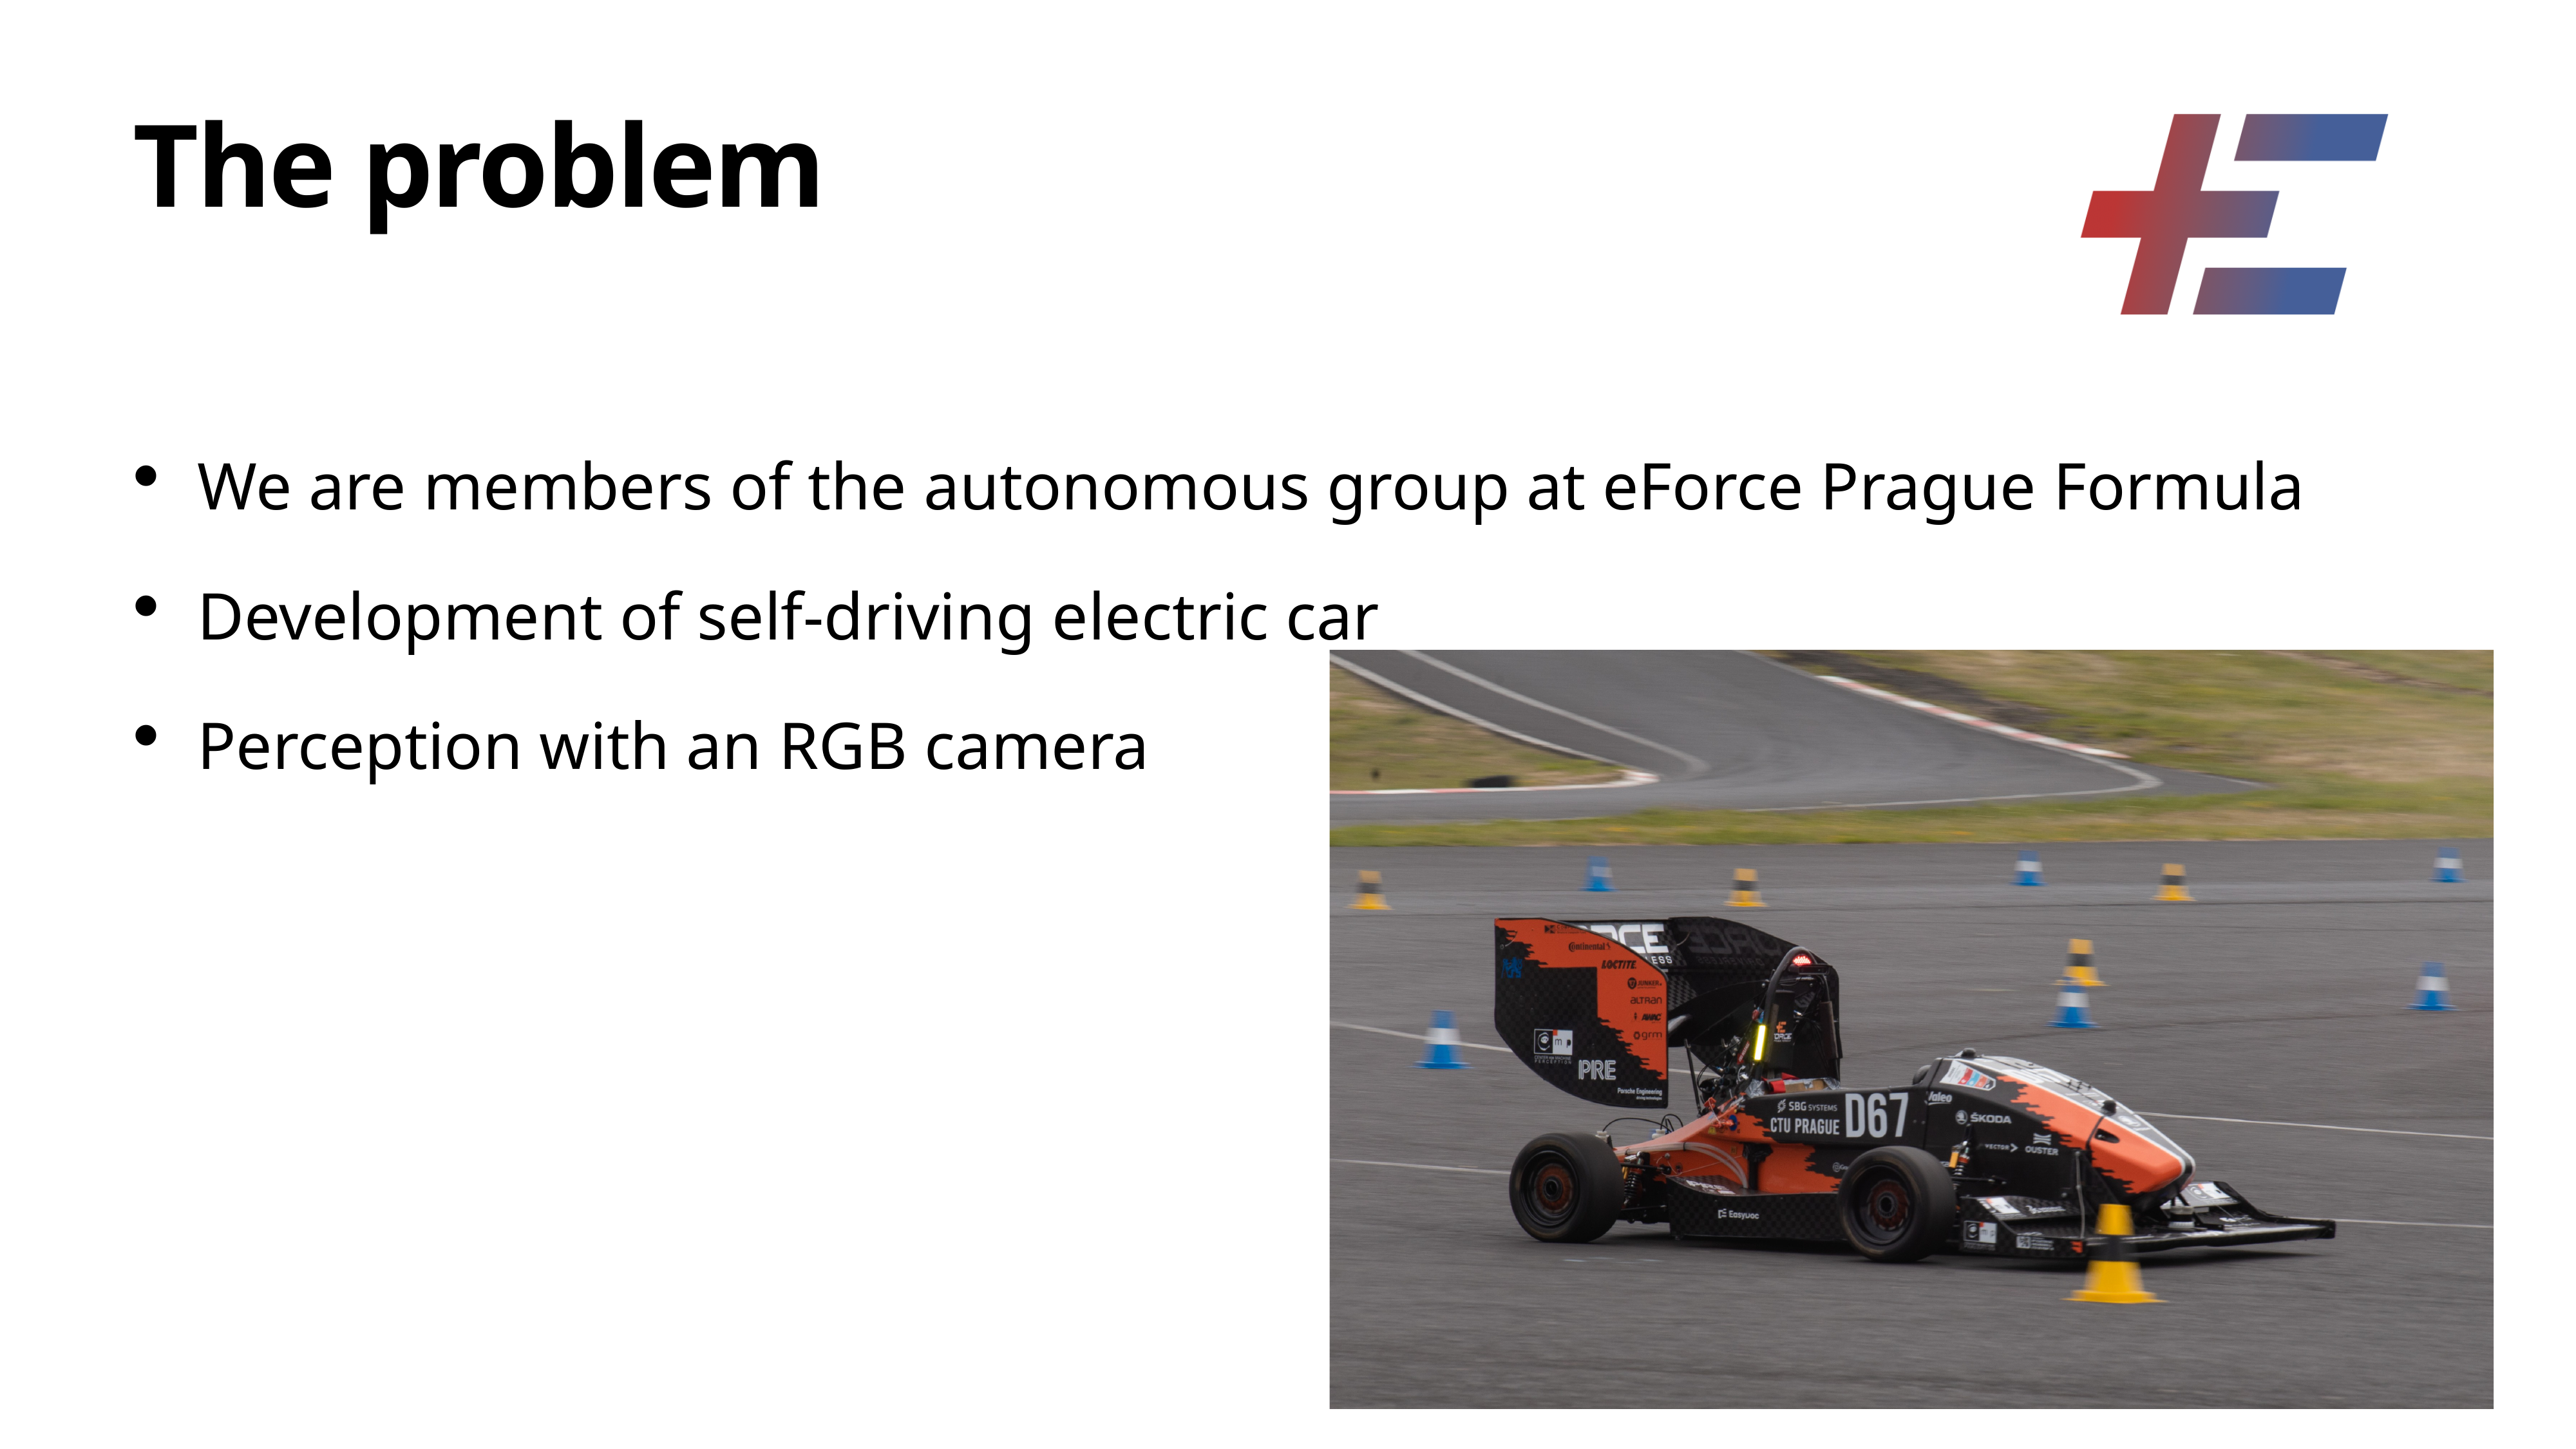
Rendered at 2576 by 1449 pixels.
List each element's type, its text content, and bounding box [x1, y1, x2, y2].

picture [1982, 21, 2500, 404]
picture [1329, 650, 2494, 1410]
list We are members of the autonomous group at eForce Prague Formula Development of self-driving electric car Perception with an RGB camera [127, 448, 2449, 1321]
title The problem [127, 113, 1982, 266]
